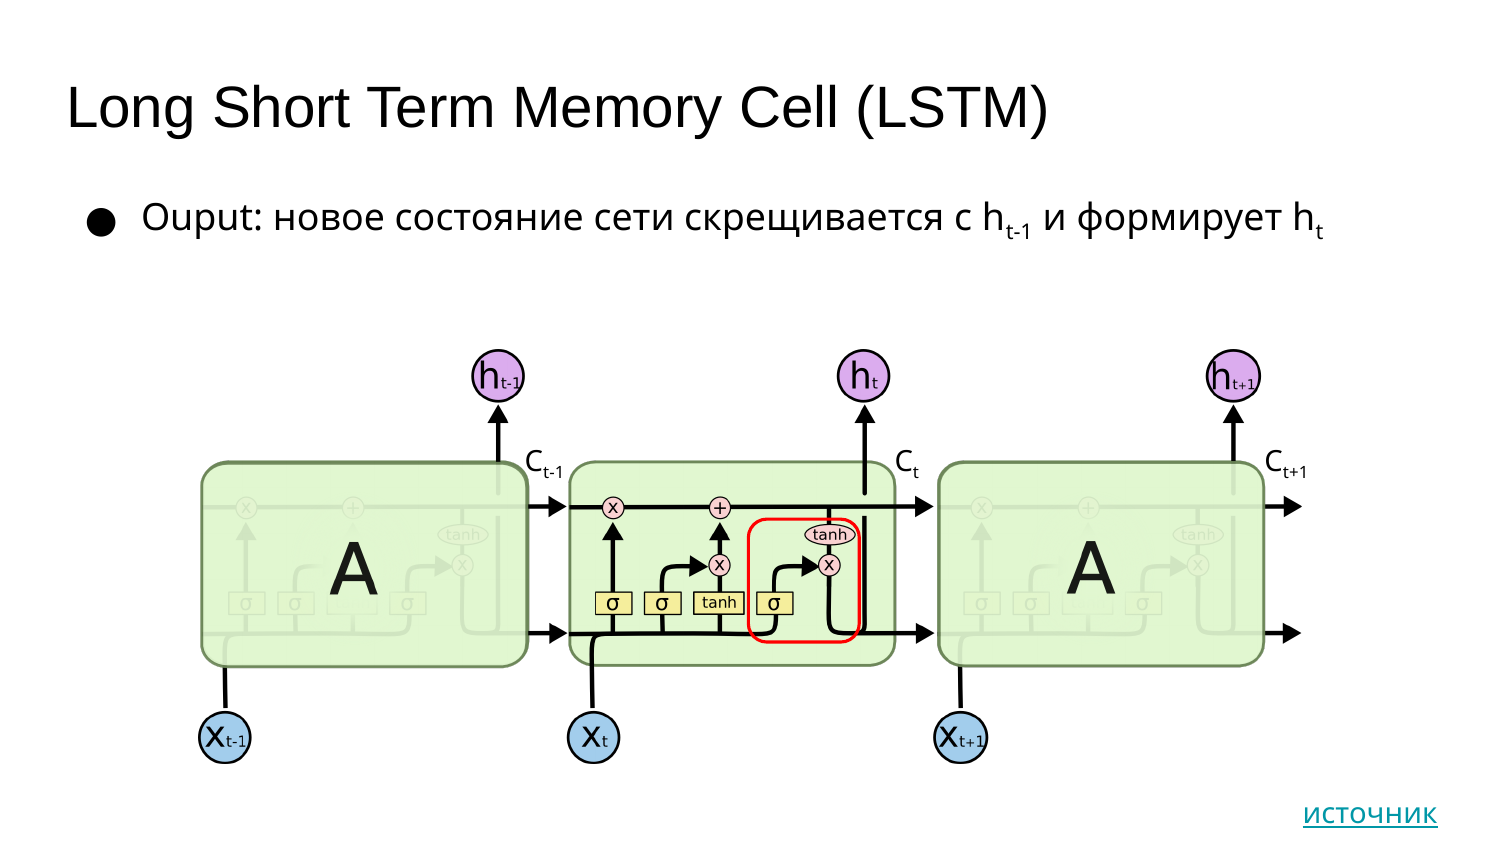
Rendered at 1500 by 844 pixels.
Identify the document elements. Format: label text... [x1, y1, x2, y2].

list Ouput: новое состояние сети скрещивается с ht-1 и формирует ht [51, 170, 1449, 334]
title Long Short Term Memory Cell (LSTM) [51, 54, 1449, 149]
text_box источник [1287, 779, 1477, 830]
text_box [198, 349, 1335, 765]
